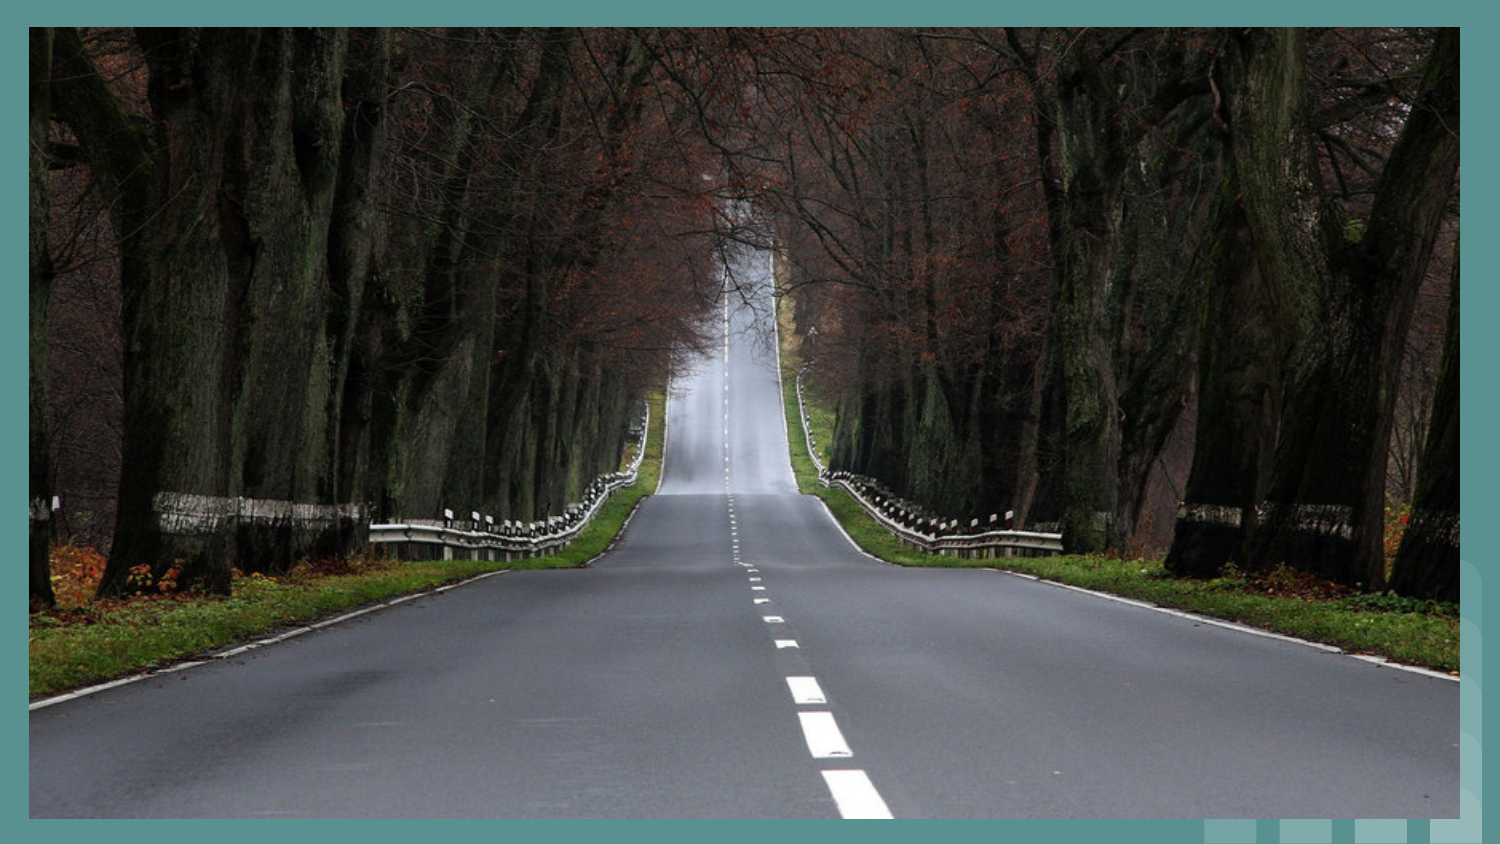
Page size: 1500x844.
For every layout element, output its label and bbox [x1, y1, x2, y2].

picture [28, 27, 1461, 819]
